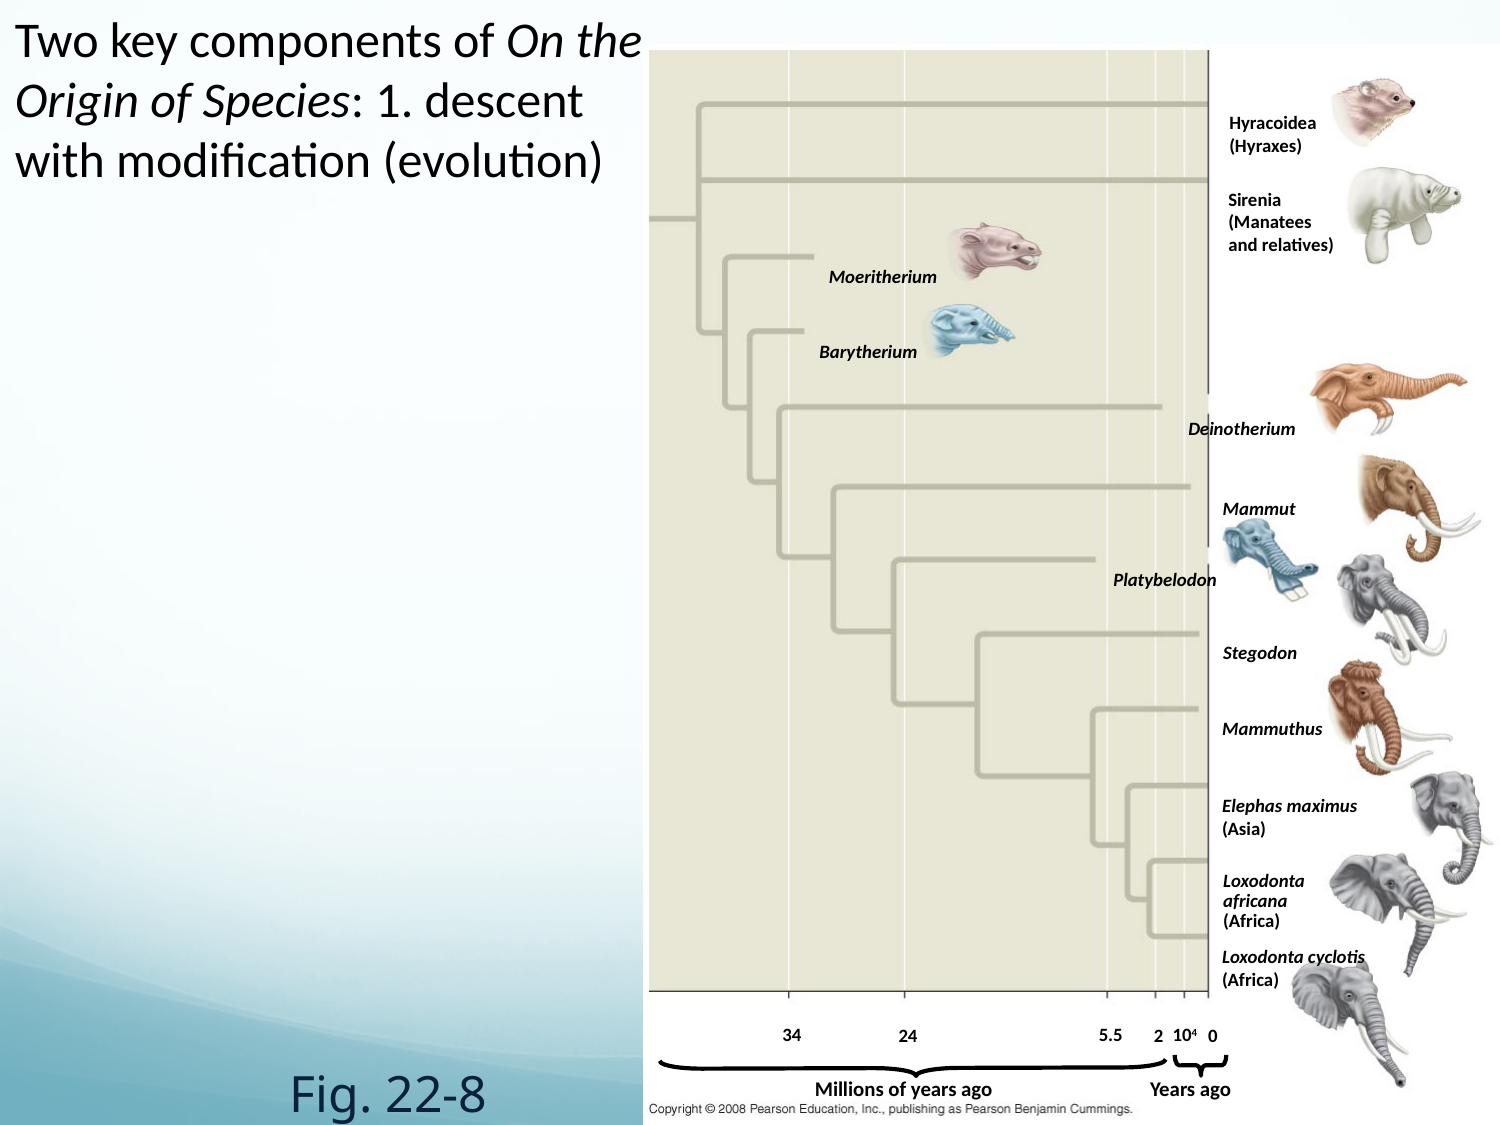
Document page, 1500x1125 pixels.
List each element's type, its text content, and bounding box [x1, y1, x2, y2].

text_box Two key components of On the Origin of Species: 1. descent with modification (evolution) [0, 0, 678, 195]
picture [643, 44, 1500, 1125]
text_box Fig. 22-8 [275, 1054, 600, 1105]
